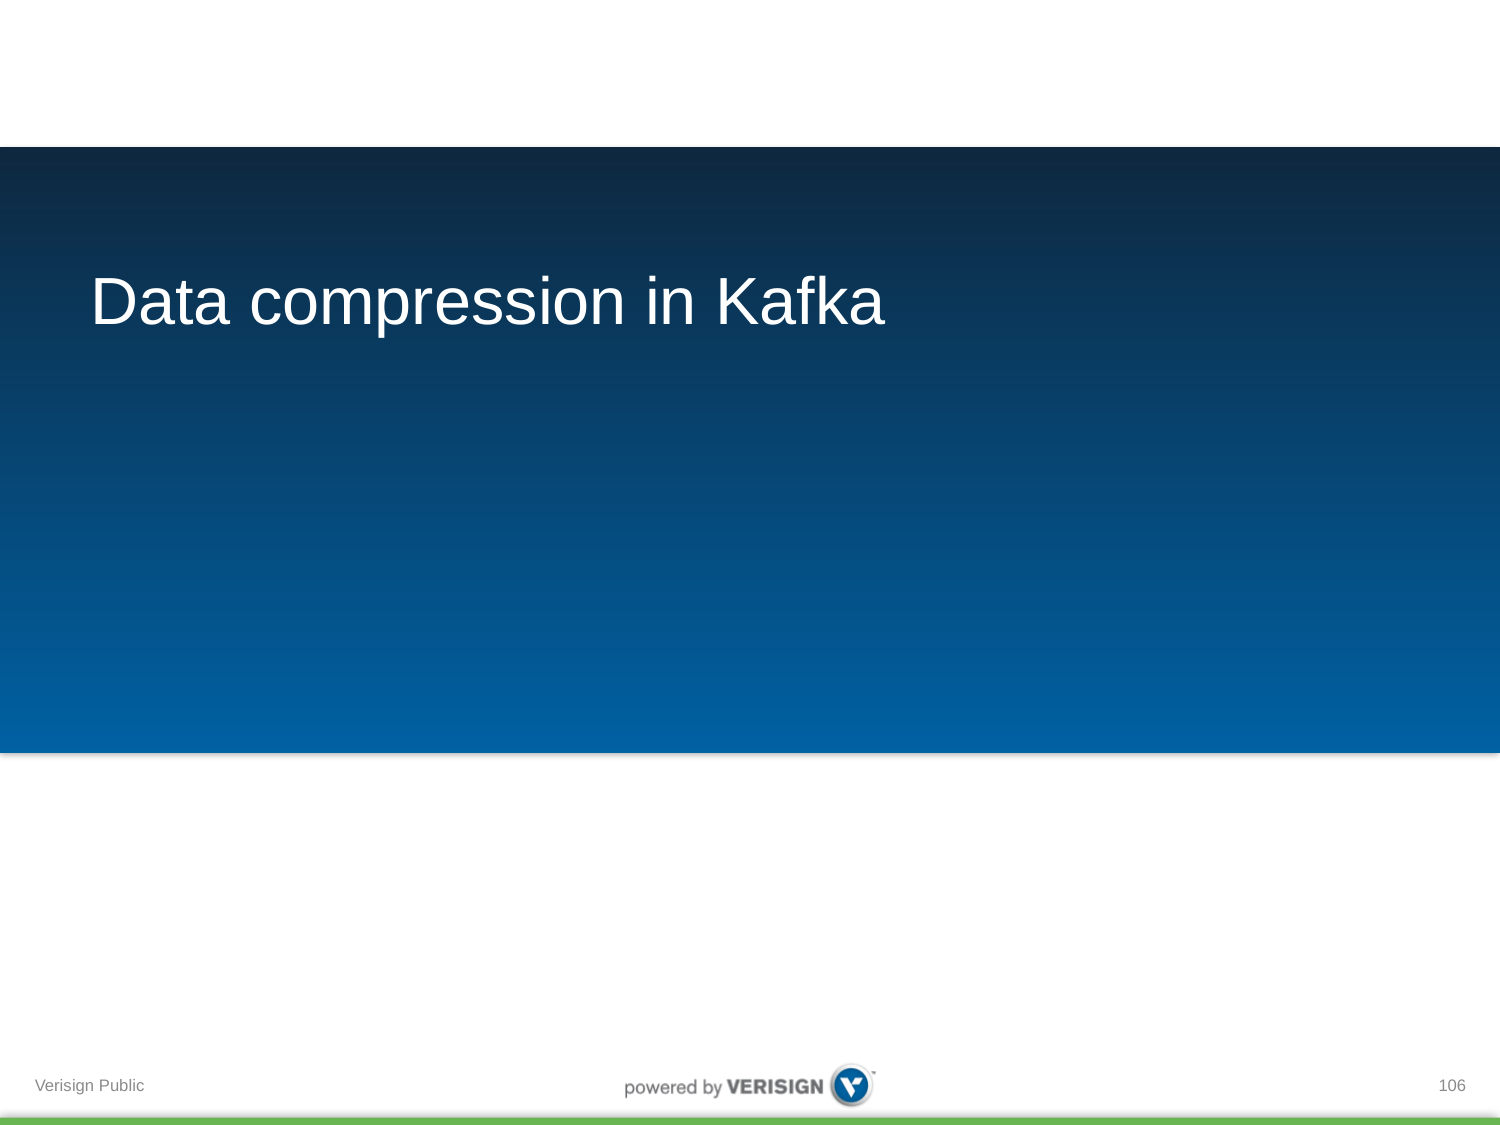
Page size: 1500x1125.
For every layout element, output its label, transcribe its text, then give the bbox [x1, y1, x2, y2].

title Data compression in Kafka [75, 170, 1425, 346]
slide_number 106 [1422, 1072, 1482, 1098]
picture [622, 1058, 878, 1112]
